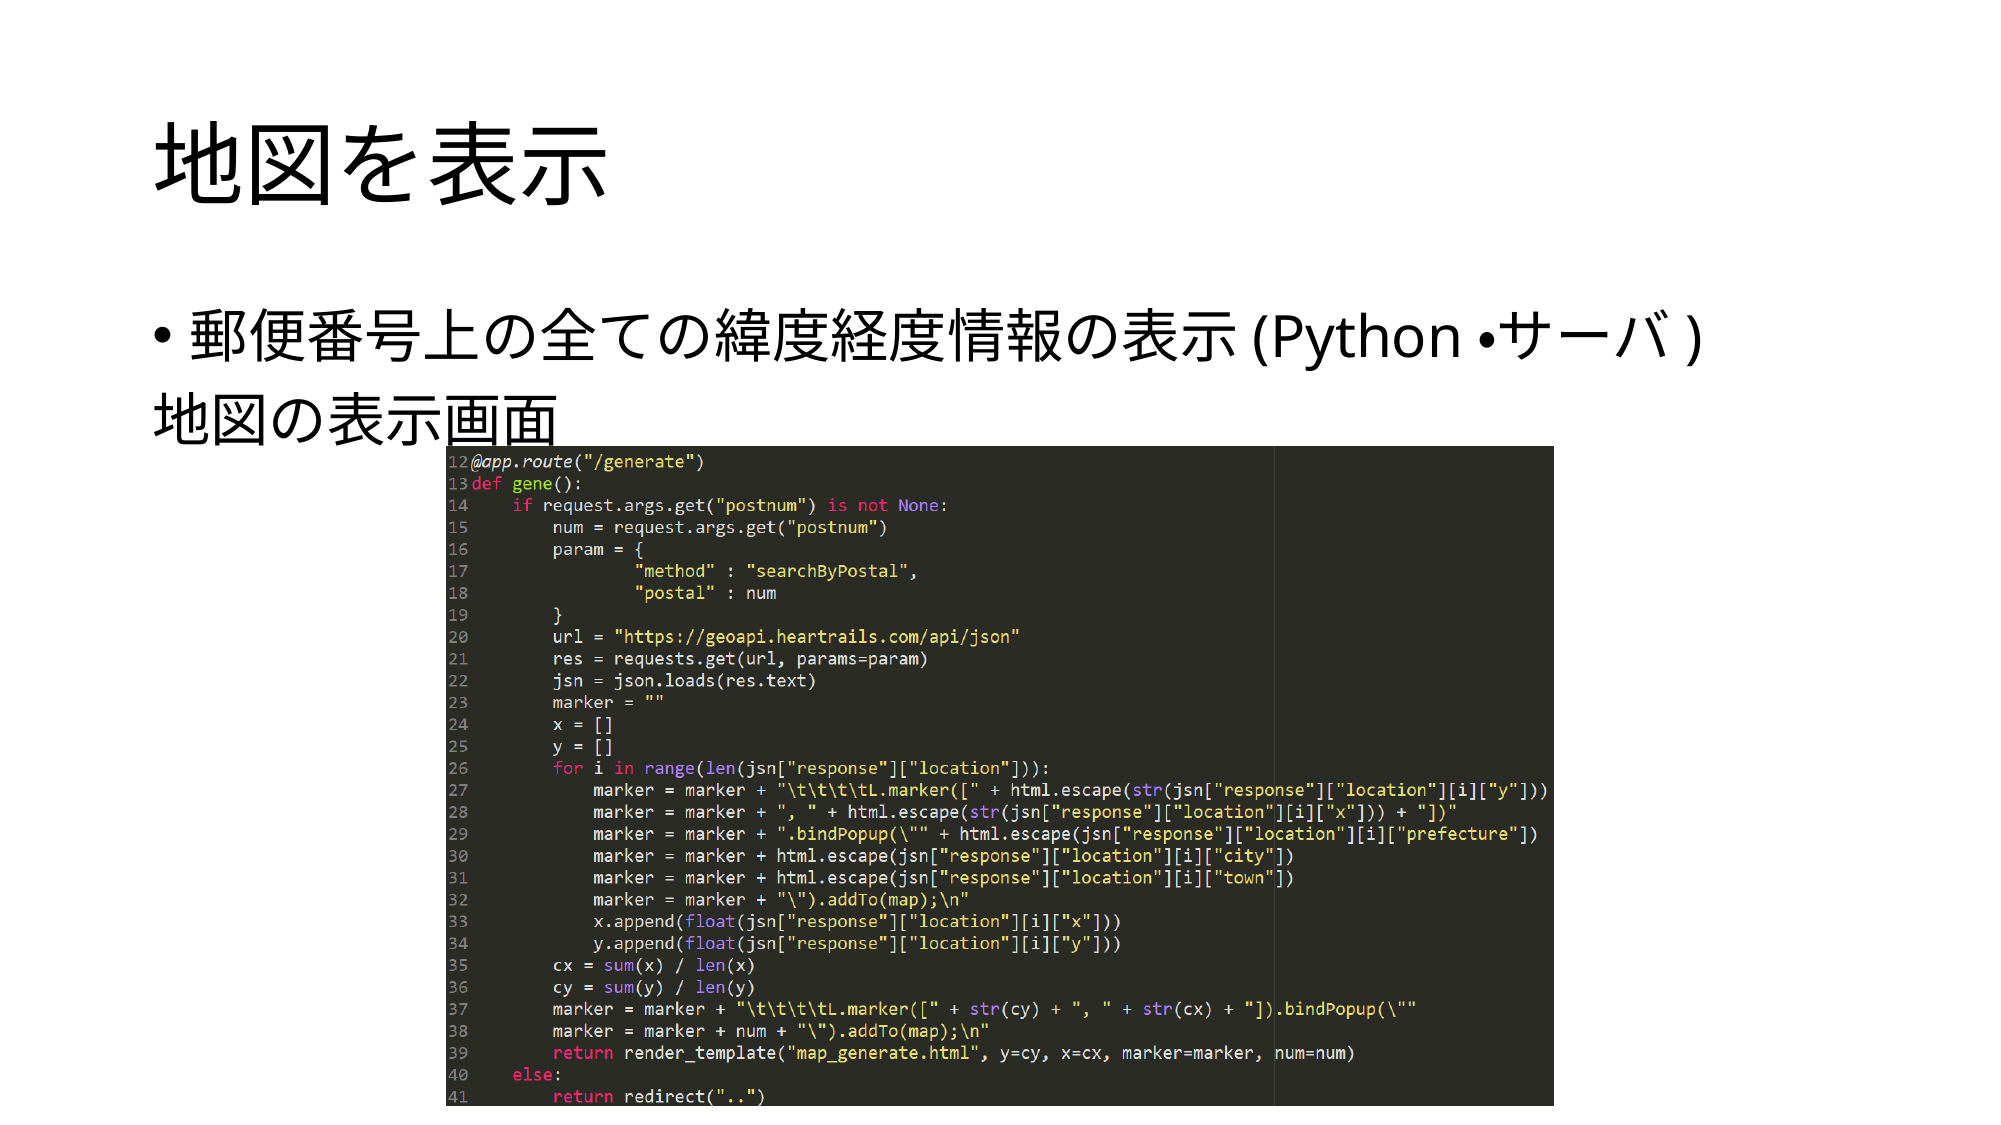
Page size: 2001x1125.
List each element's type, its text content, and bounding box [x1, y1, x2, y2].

list 郵便番号上の全ての緯度経度情報の表示(Python・サーバ) 地図の表示画面 [137, 299, 1863, 1014]
picture [446, 446, 1554, 1106]
title 地図を表示 [137, 59, 1863, 278]
